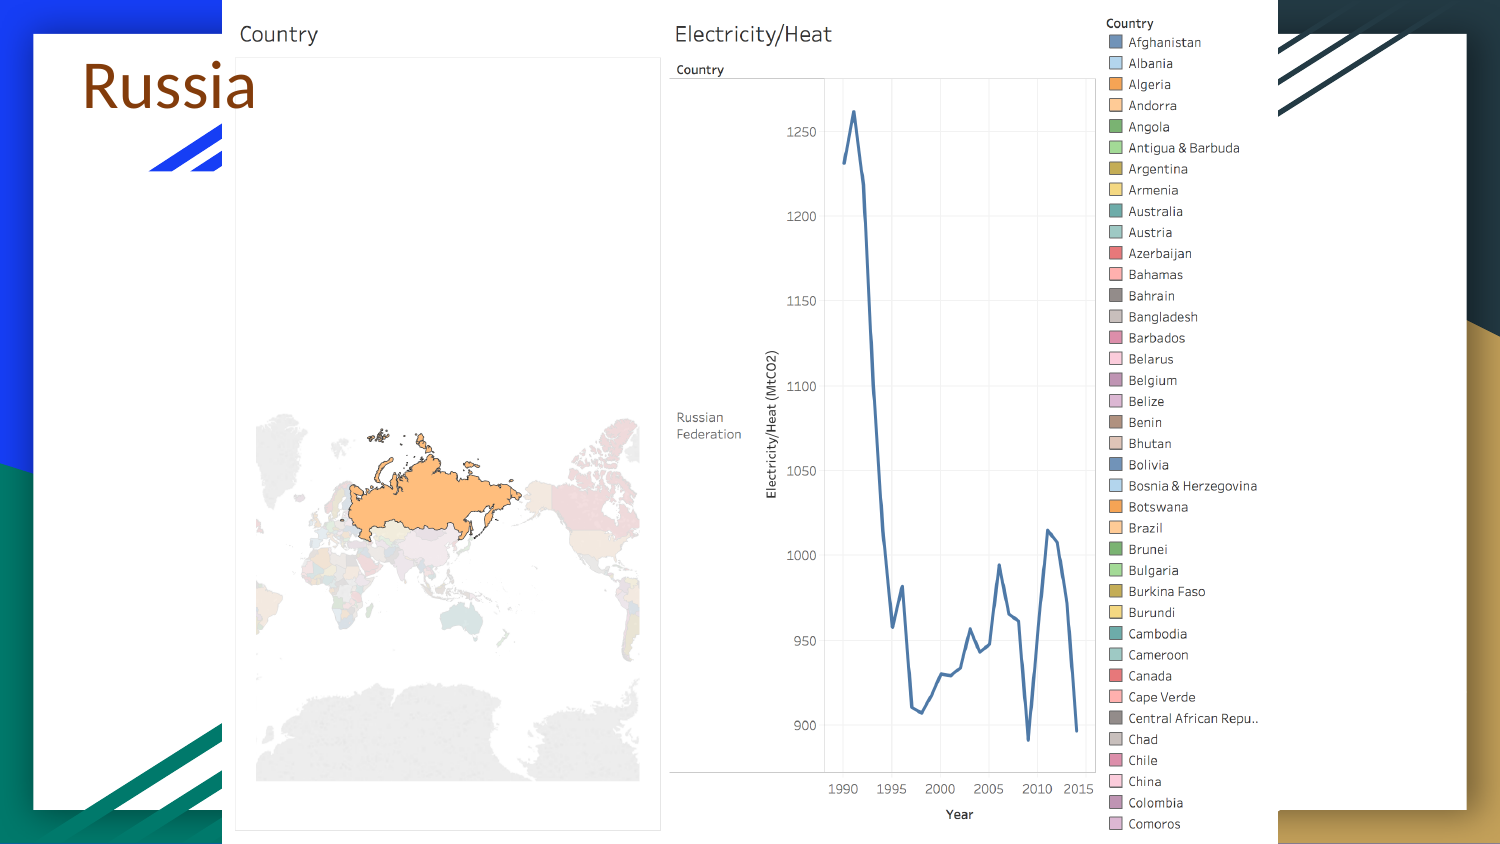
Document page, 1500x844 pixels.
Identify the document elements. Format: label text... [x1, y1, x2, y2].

picture [222, 0, 1278, 844]
text_box Russia [29, 34, 217, 129]
